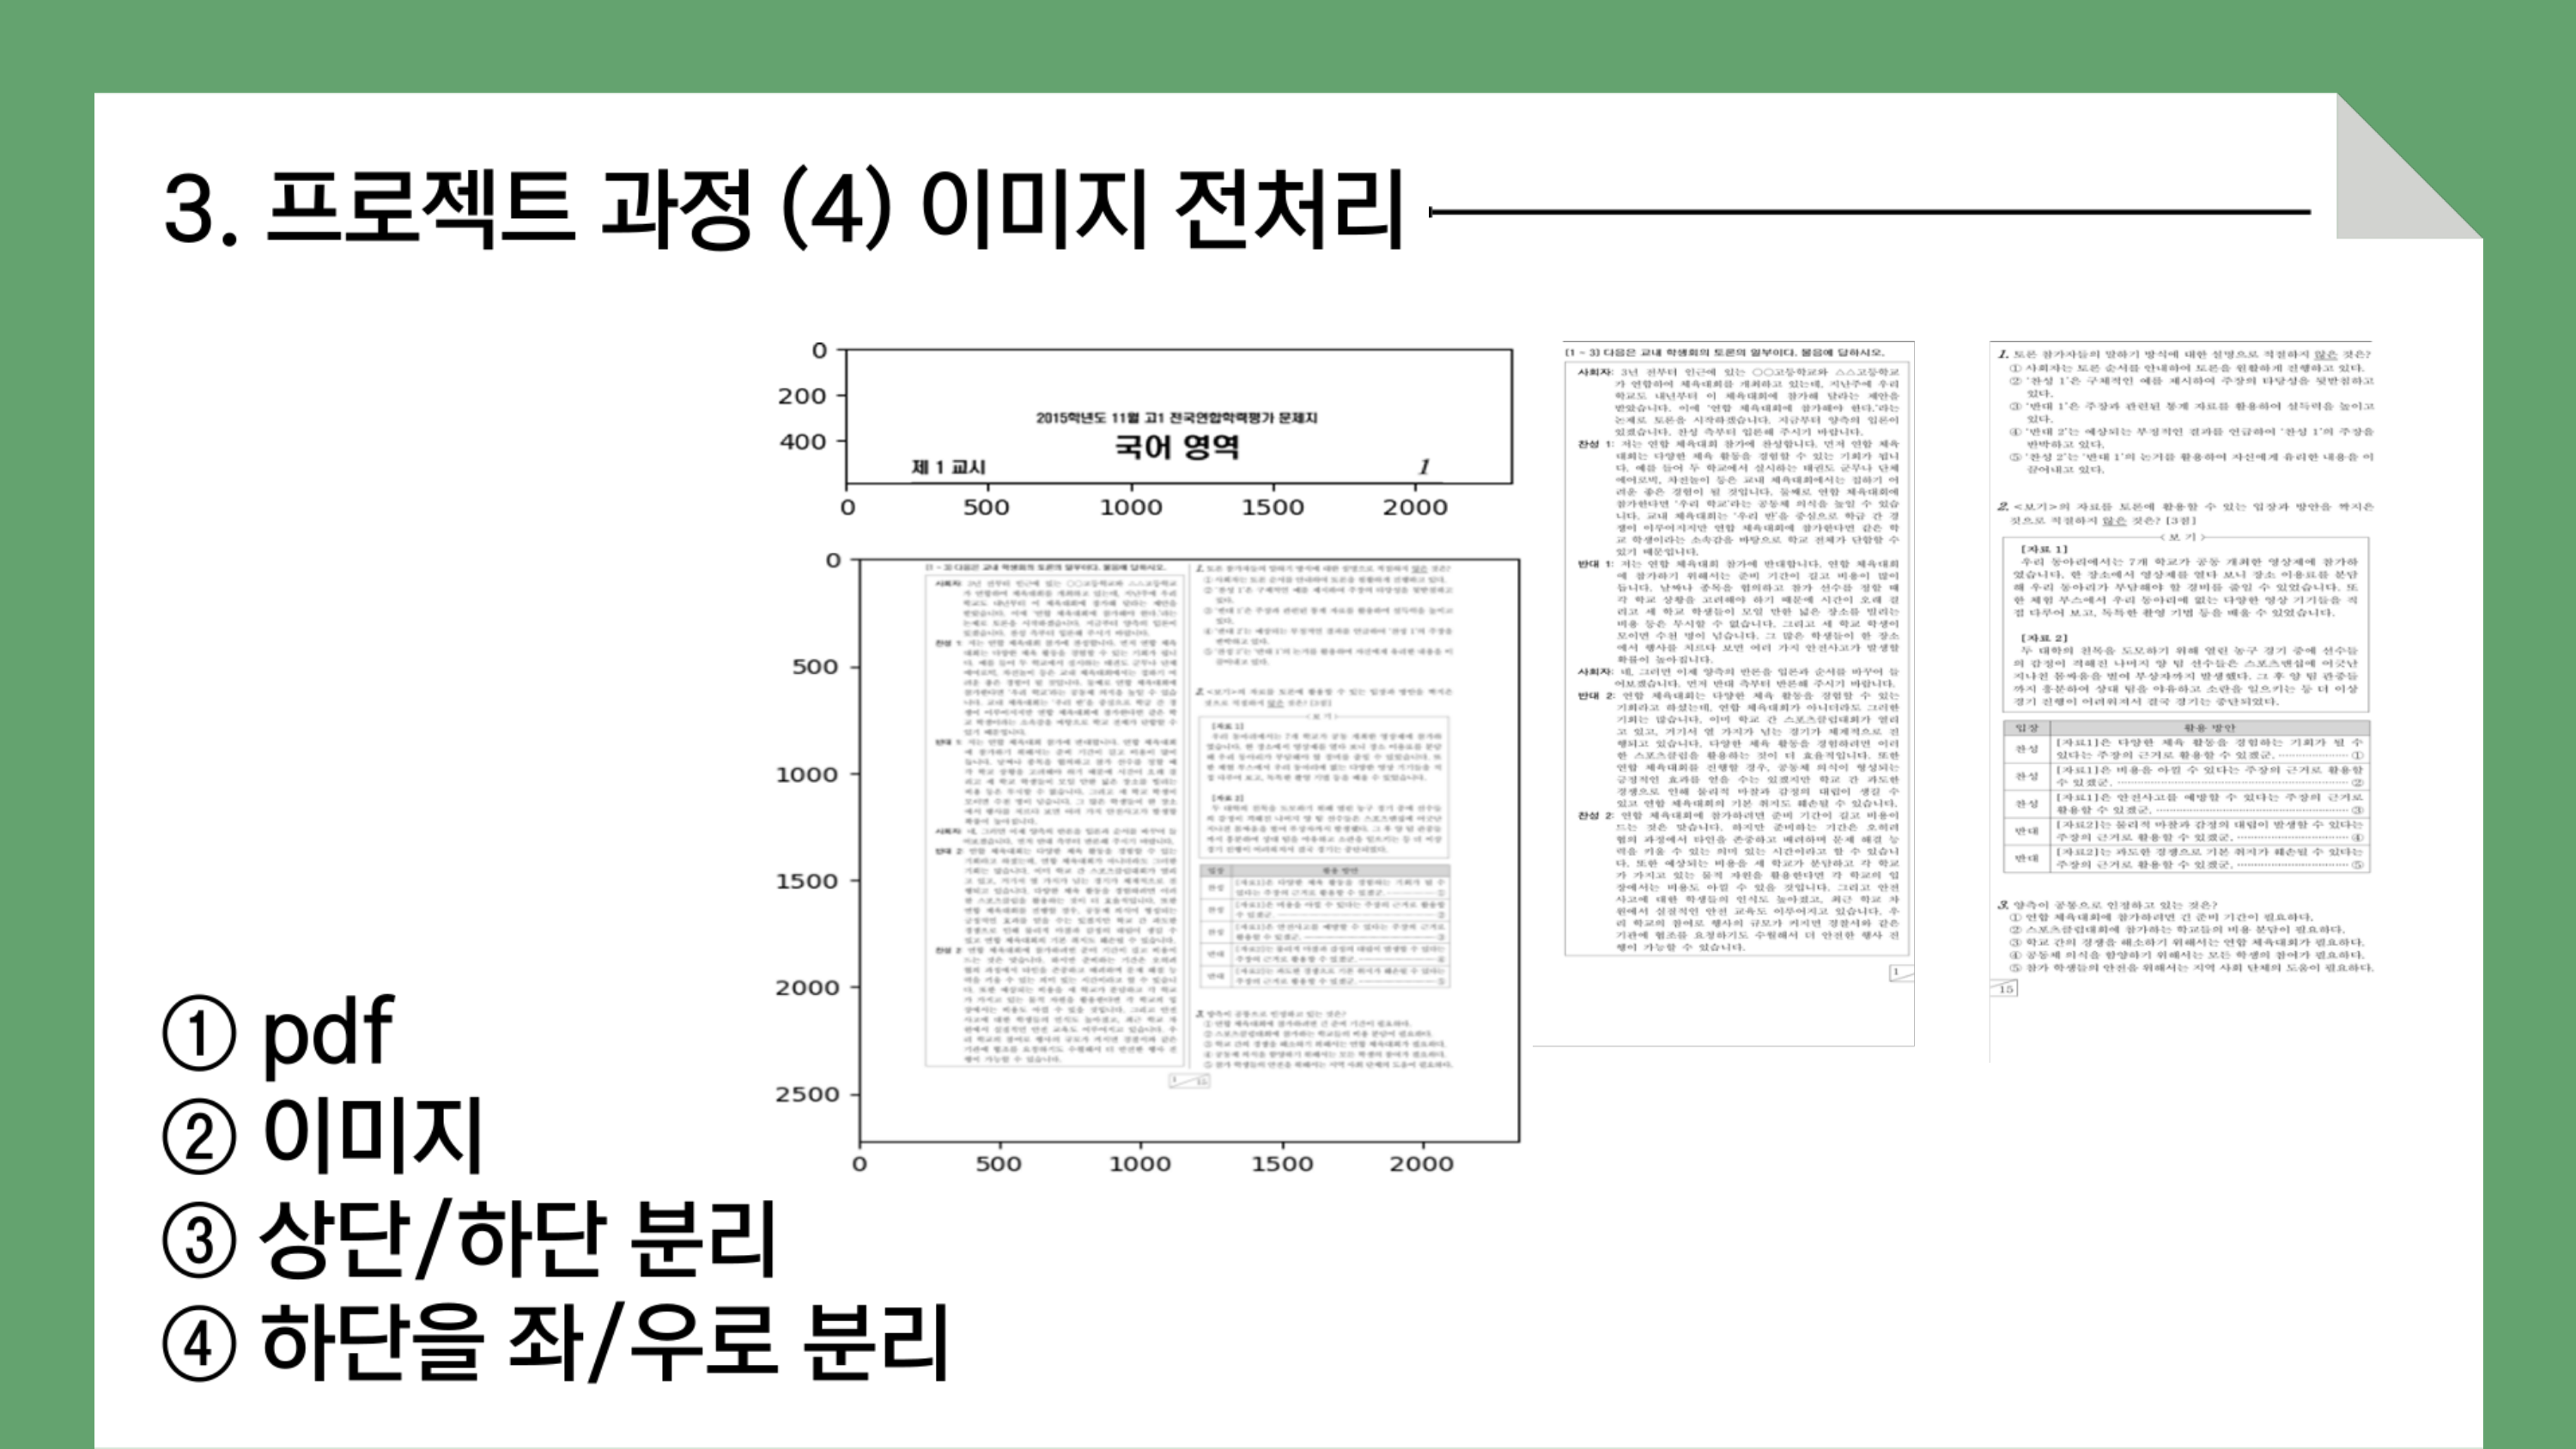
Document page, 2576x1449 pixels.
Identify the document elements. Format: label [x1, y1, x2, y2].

picture [94, 93, 2483, 1449]
